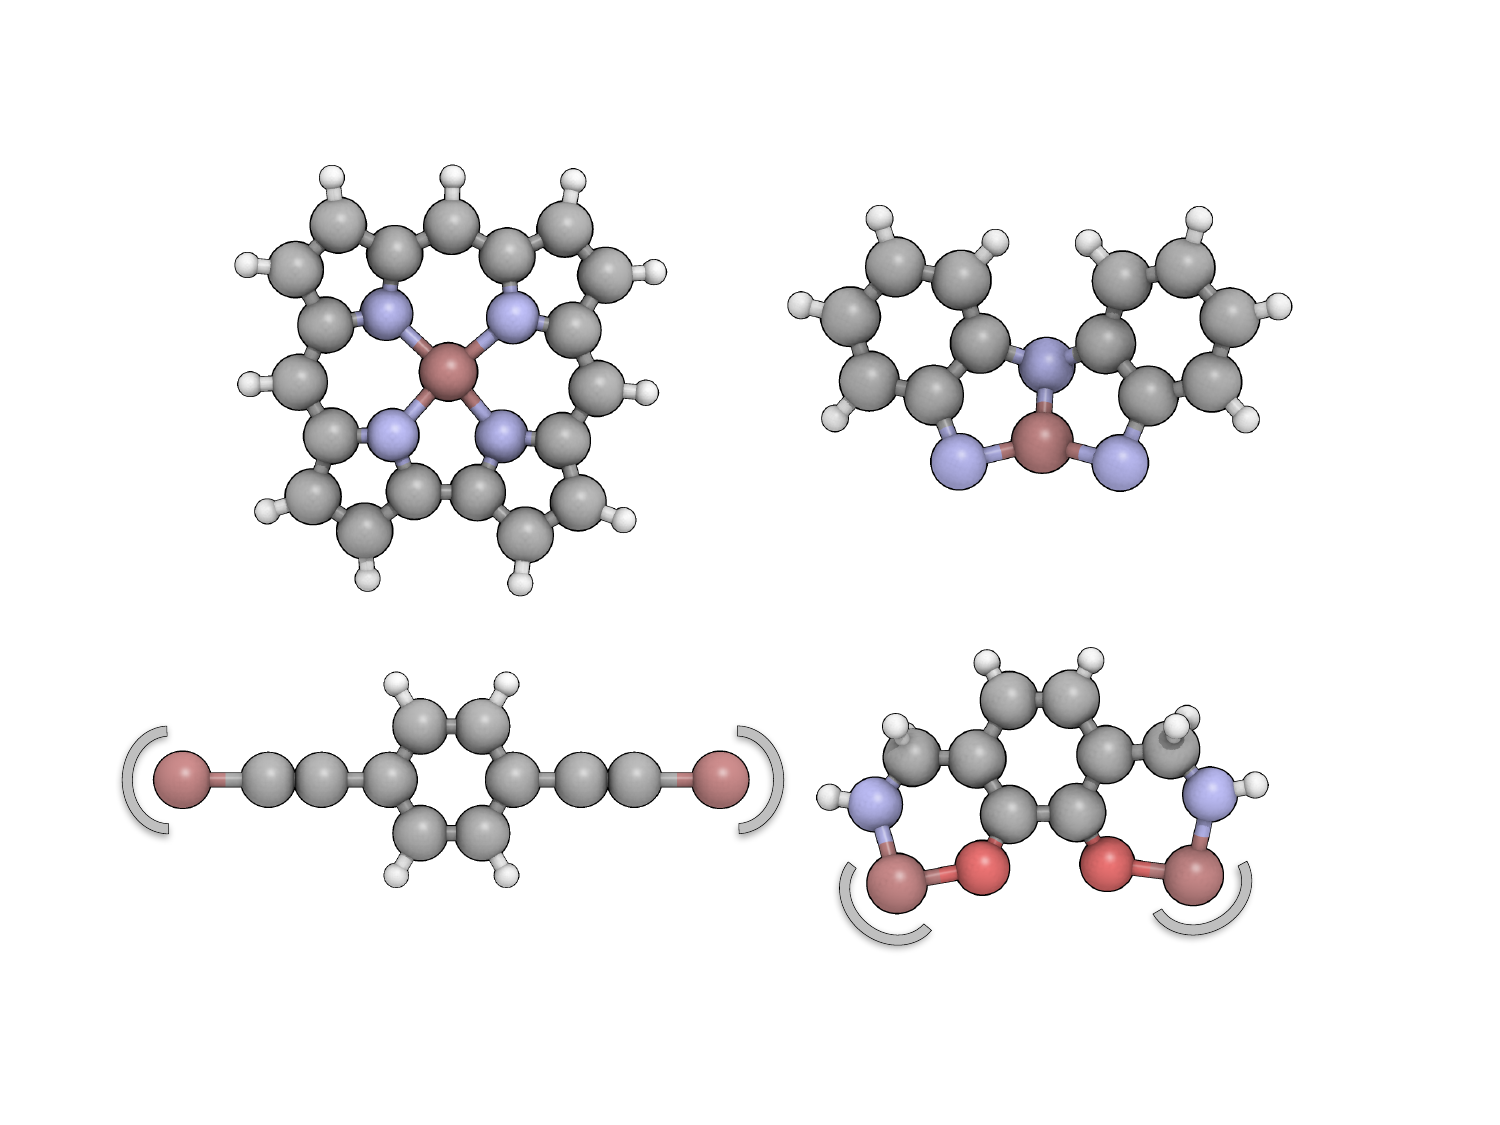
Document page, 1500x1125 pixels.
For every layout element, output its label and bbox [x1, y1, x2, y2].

text_box [121, 739, 137, 821]
picture [142, 666, 759, 896]
picture [778, 196, 1296, 499]
text_box [1170, 931, 1217, 936]
text_box [763, 733, 785, 826]
picture [223, 152, 682, 605]
text_box [859, 931, 933, 946]
picture [802, 636, 1272, 923]
